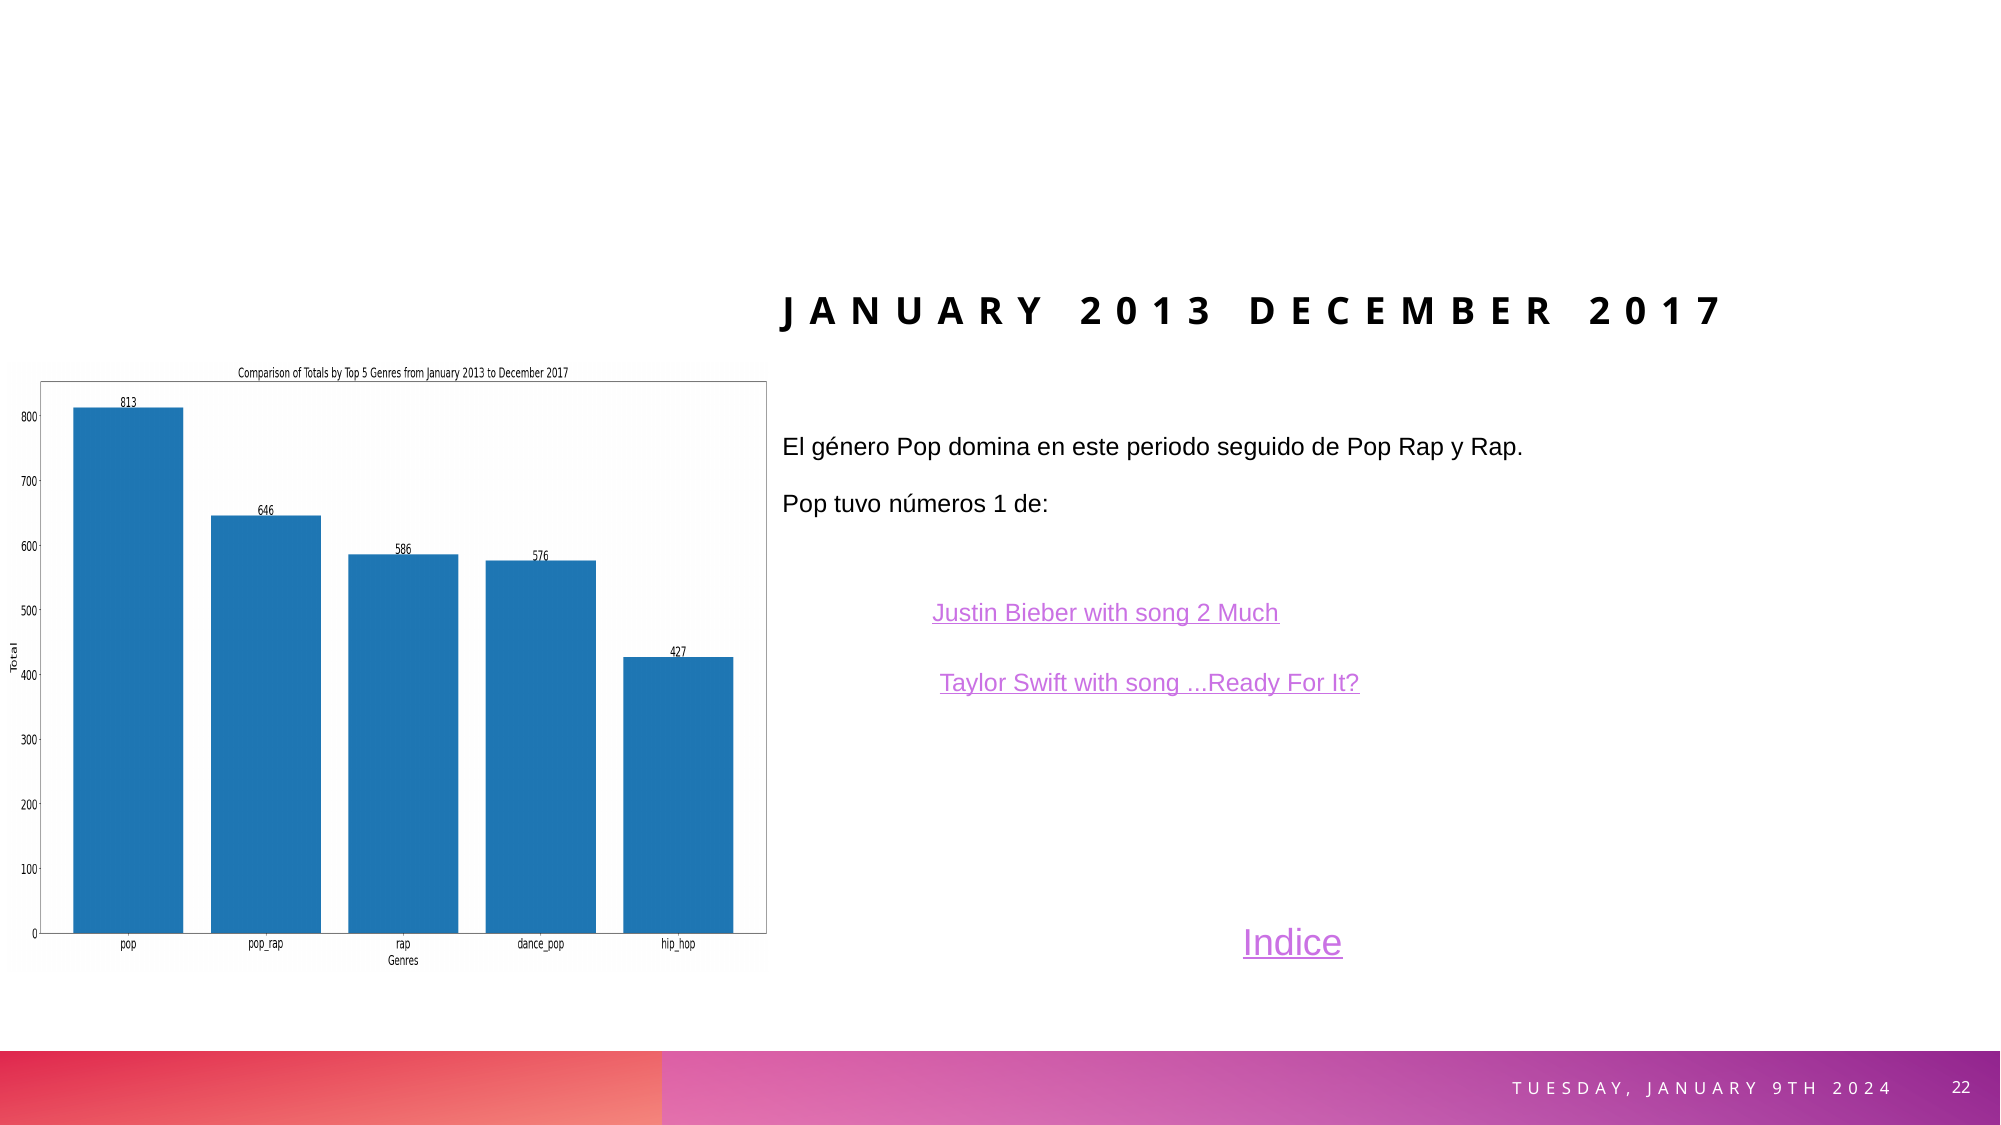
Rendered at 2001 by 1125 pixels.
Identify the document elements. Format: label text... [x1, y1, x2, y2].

title January 2013 December 2017 [782, 75, 1805, 333]
list El género Pop domina en este periodo seguido de Pop Rap y Rap. Pop tuvo números 1 de: Justin Bieber with song 2 Much Taylor Swift with song ...Ready For It? [782, 388, 1805, 945]
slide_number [1297, 1051, 1905, 1125]
picture [7, 362, 769, 972]
text_box Indice [1227, 910, 1359, 971]
slide_number 22 [1913, 1051, 1986, 1125]
